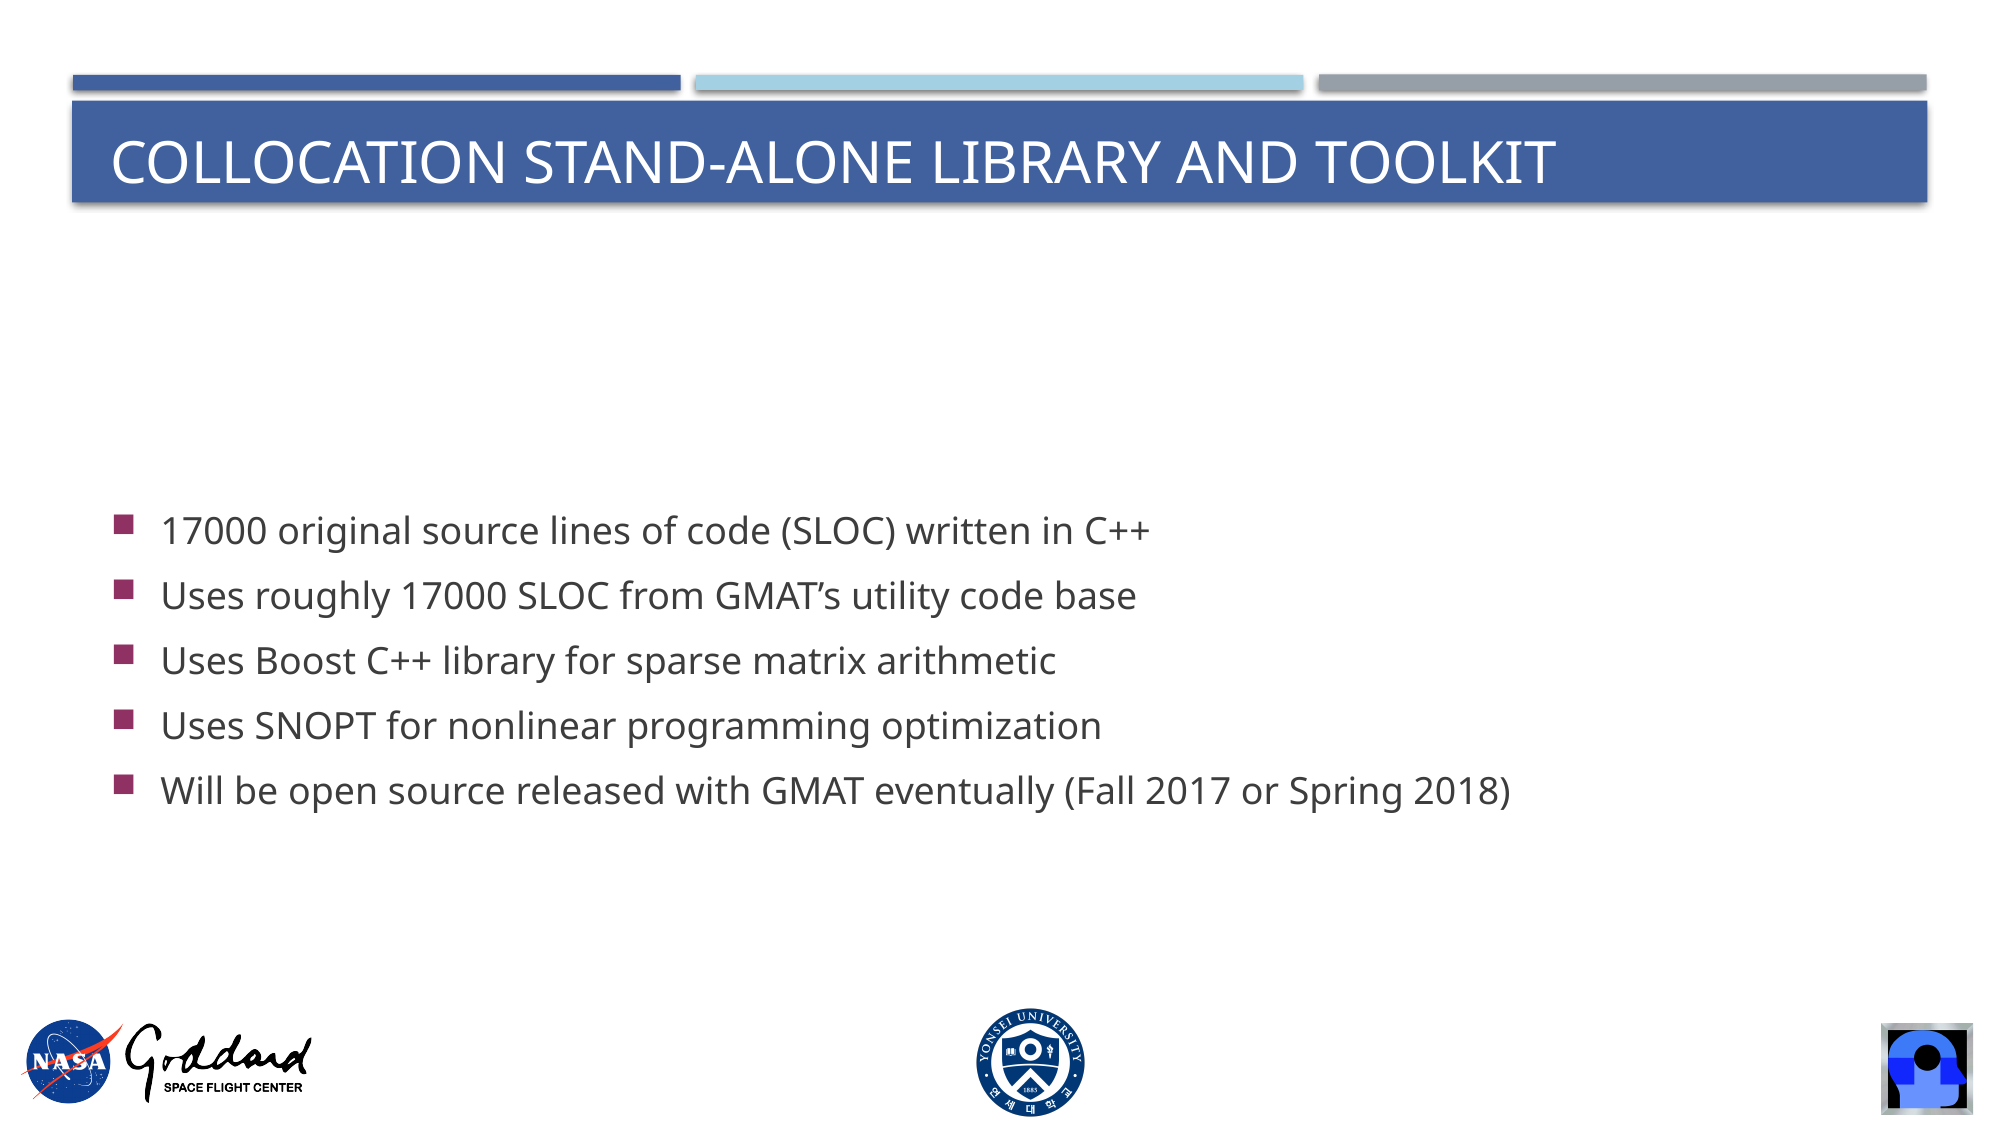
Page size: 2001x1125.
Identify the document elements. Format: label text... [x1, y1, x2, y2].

picture [976, 1008, 1085, 1117]
picture [0, 1008, 312, 1115]
list 17000 original source lines of code (SLOC) written in C++ Uses roughly 17000 SLOC from GMAT’s utility code base Uses Boost C++ library for sparse matrix arithmetic Uses SNOPT for nonlinear programming optimization Will be open source released with GMAT eventually (Fall 2017 or Spring 2018) [95, 357, 1905, 962]
title Collocation Stand-Alone Library and TOOLKIT [95, 100, 1905, 203]
picture [1881, 1023, 1974, 1115]
